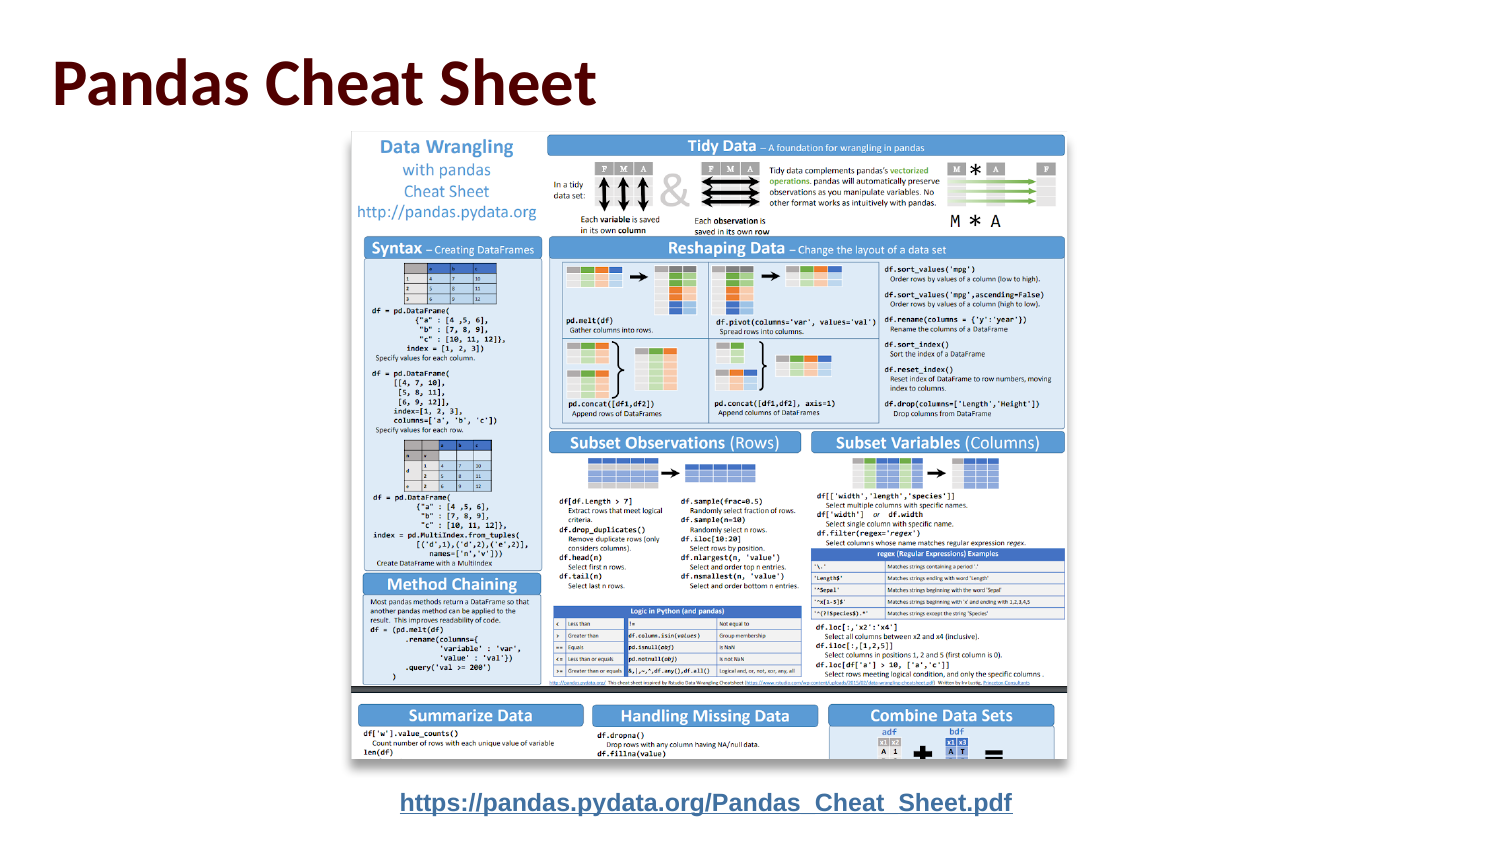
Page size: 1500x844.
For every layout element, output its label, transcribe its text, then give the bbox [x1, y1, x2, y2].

picture [350, 131, 1068, 759]
text_box Pandas Cheat Sheet [52, 43, 624, 119]
text_box https://pandas.pydata.org/Pandas_Cheat_Sheet.pdf [384, 771, 1034, 821]
